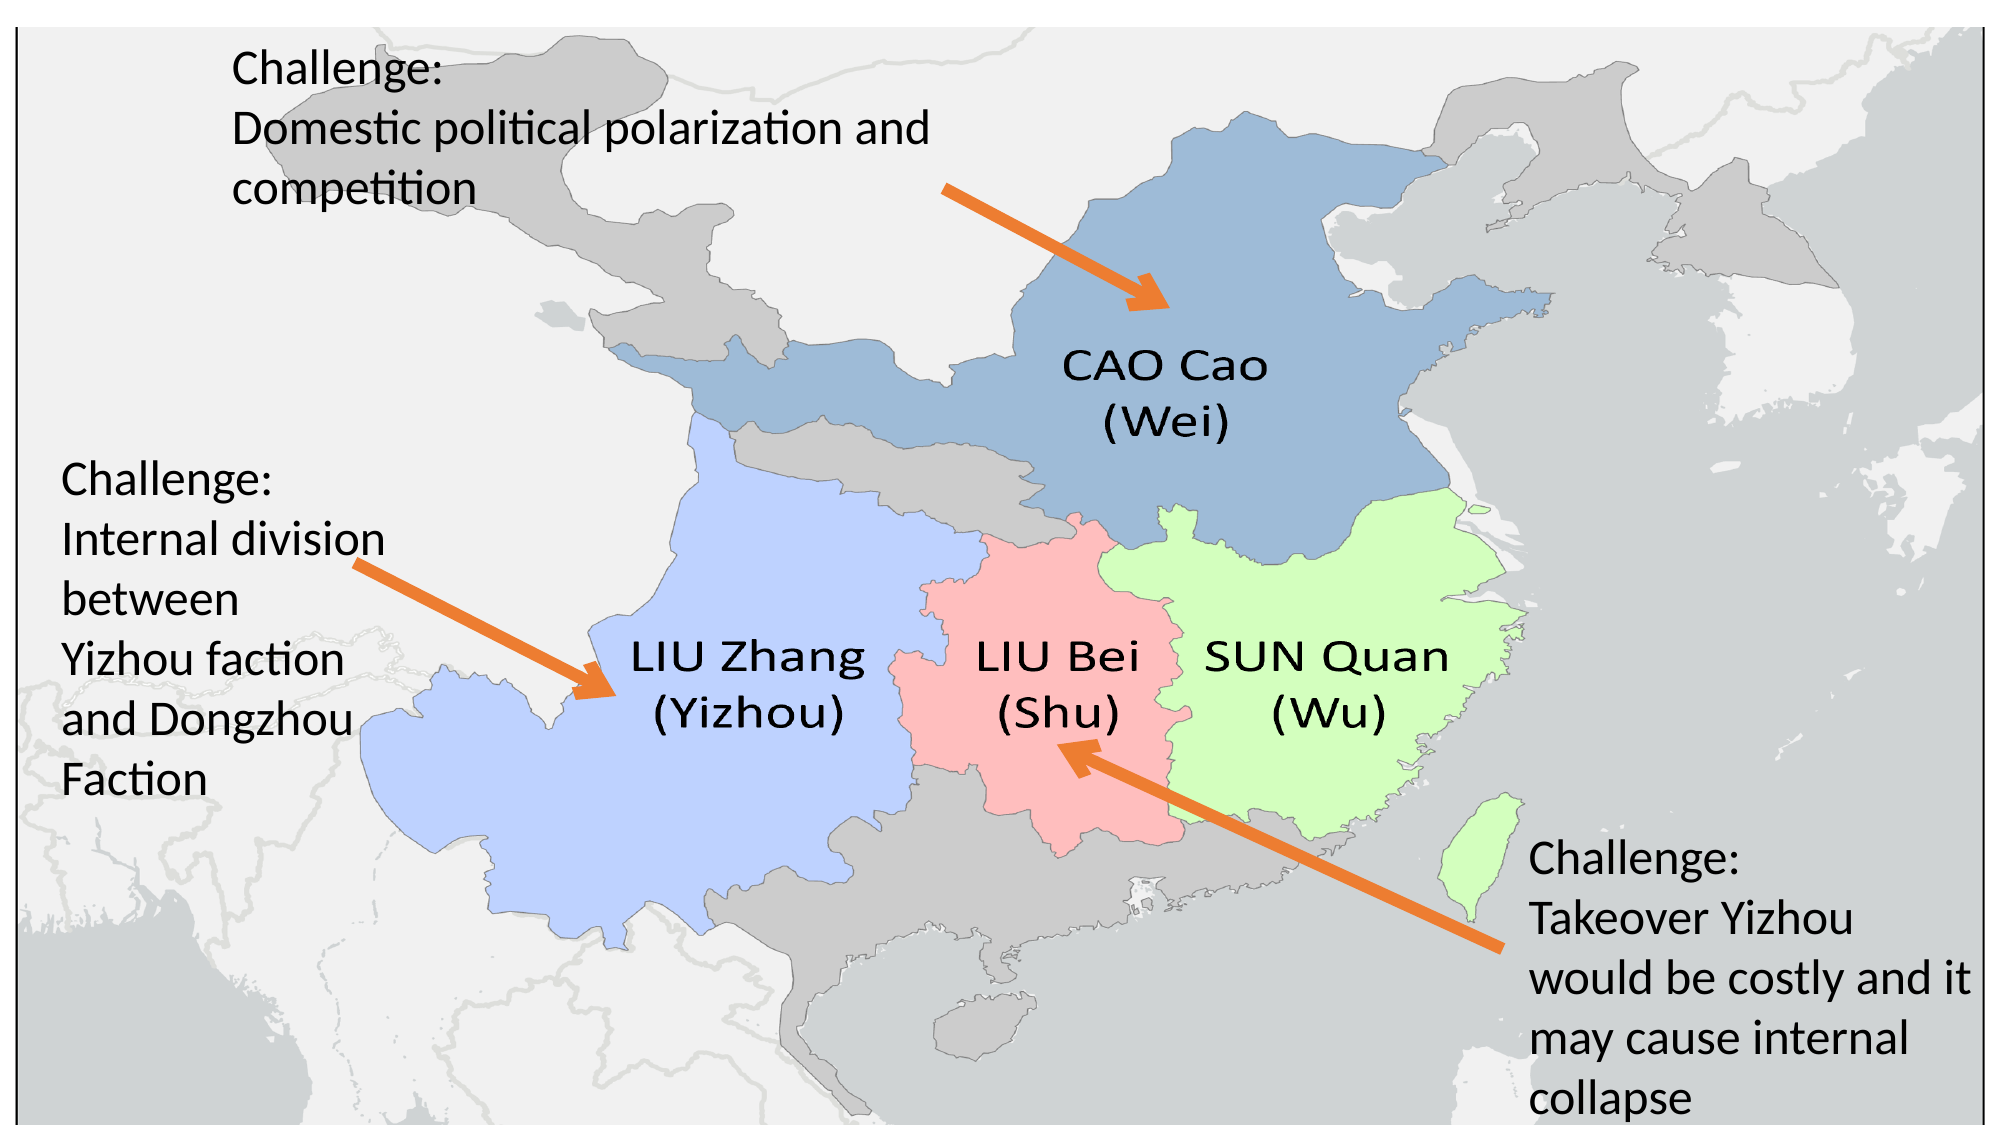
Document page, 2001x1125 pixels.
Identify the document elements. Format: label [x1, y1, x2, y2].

text_box [354, 562, 617, 696]
picture [0, 27, 2000, 1125]
text_box [943, 188, 1170, 309]
text_box [1056, 744, 1503, 950]
